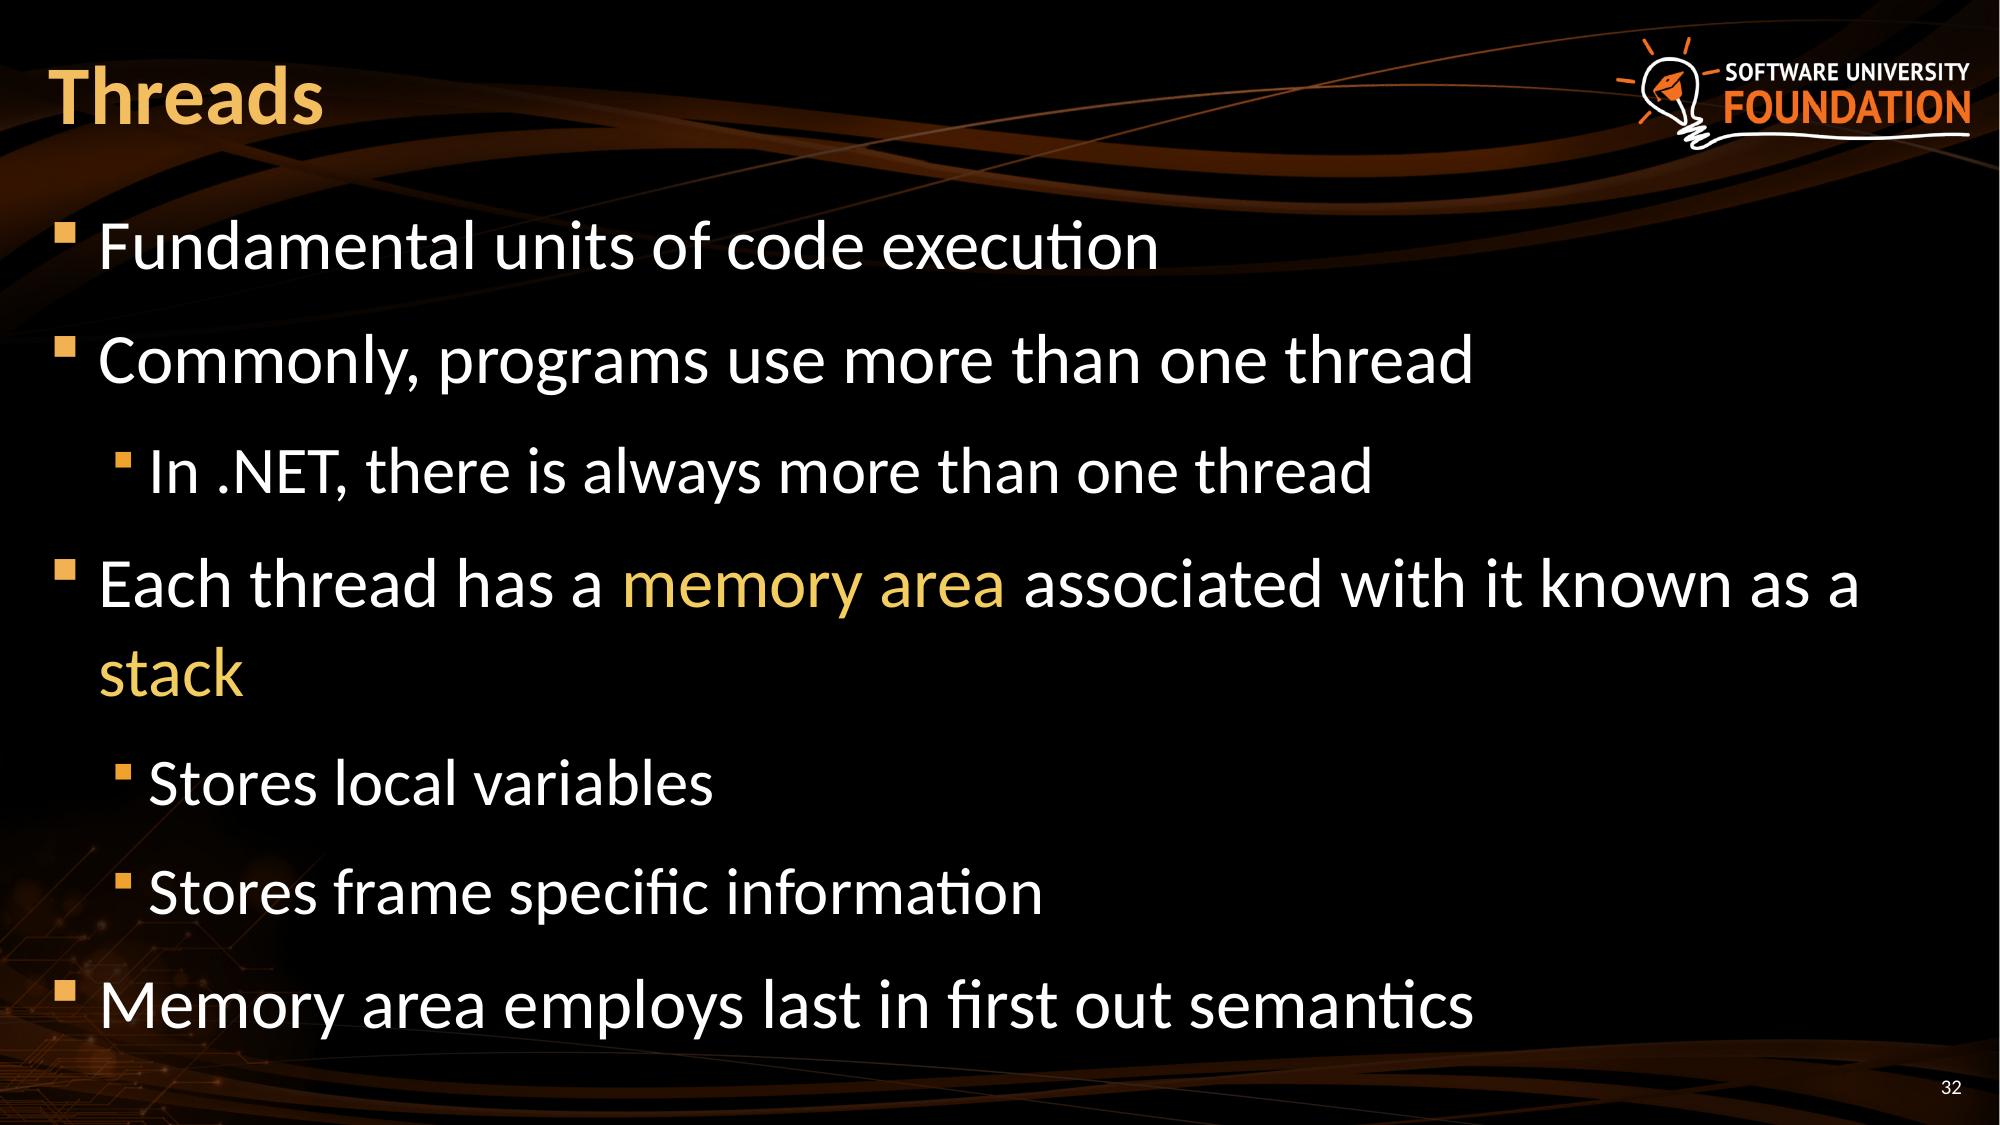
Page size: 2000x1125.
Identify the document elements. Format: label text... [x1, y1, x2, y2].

title Threads [30, 6, 1602, 189]
picture [0, 0, 2000, 1125]
list Fundamental units of code execution Commonly, programs use more than one thread In .NET, there is always more than one thread Each thread has a memory area associated with it known as a stack Stores local variables Stores frame specific information Memory area employs last in first out semantics [31, 188, 1968, 1103]
